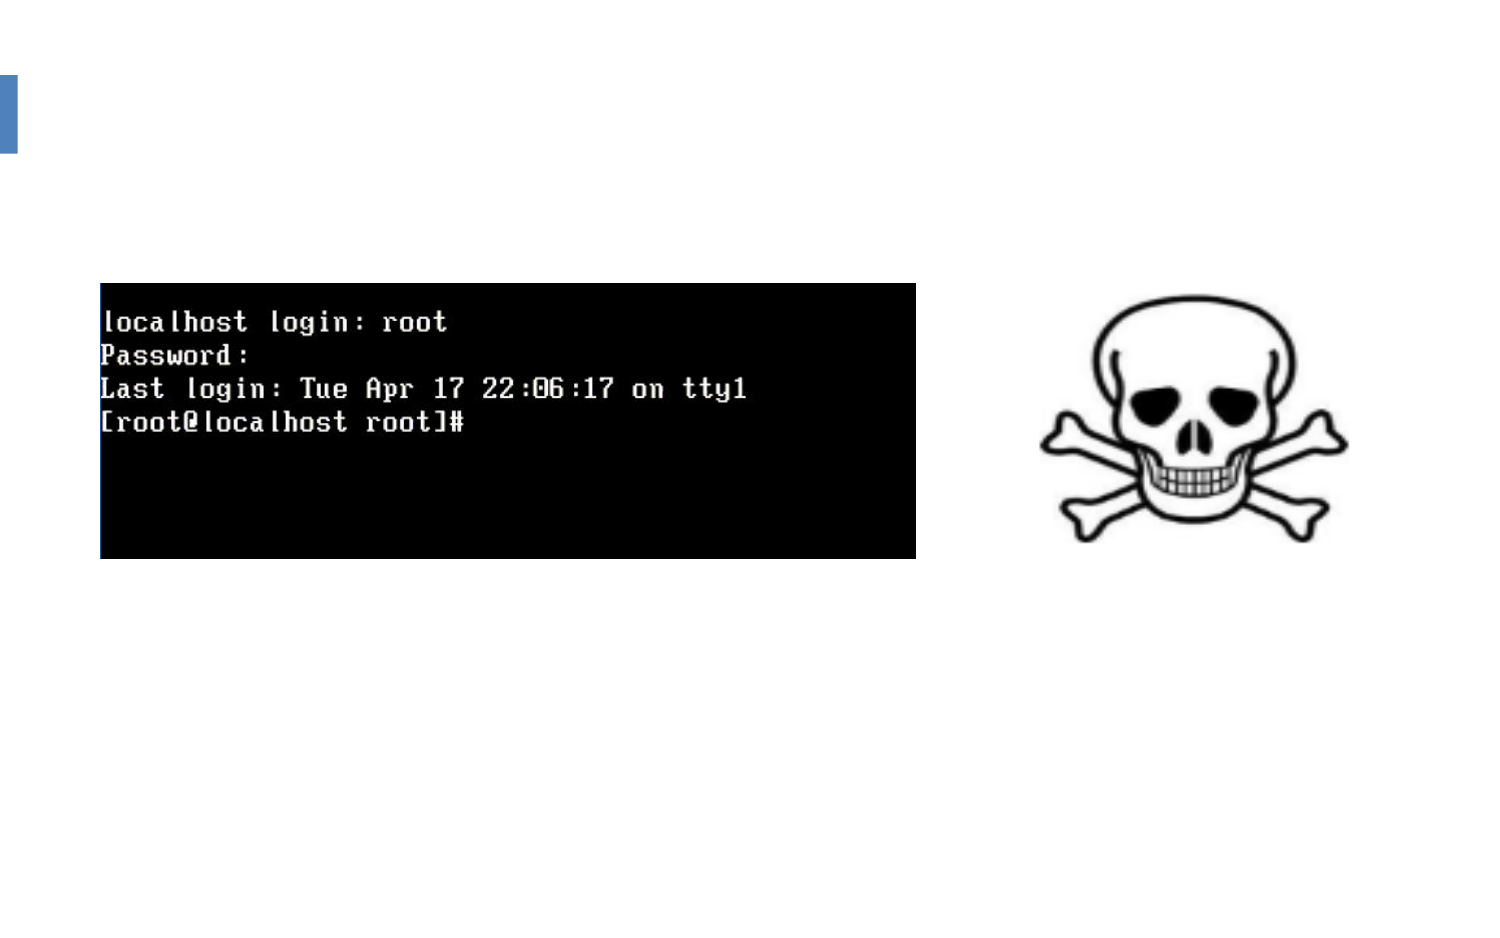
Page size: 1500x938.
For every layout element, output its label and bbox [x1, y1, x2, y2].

picture [1016, 287, 1365, 559]
picture [100, 283, 916, 559]
